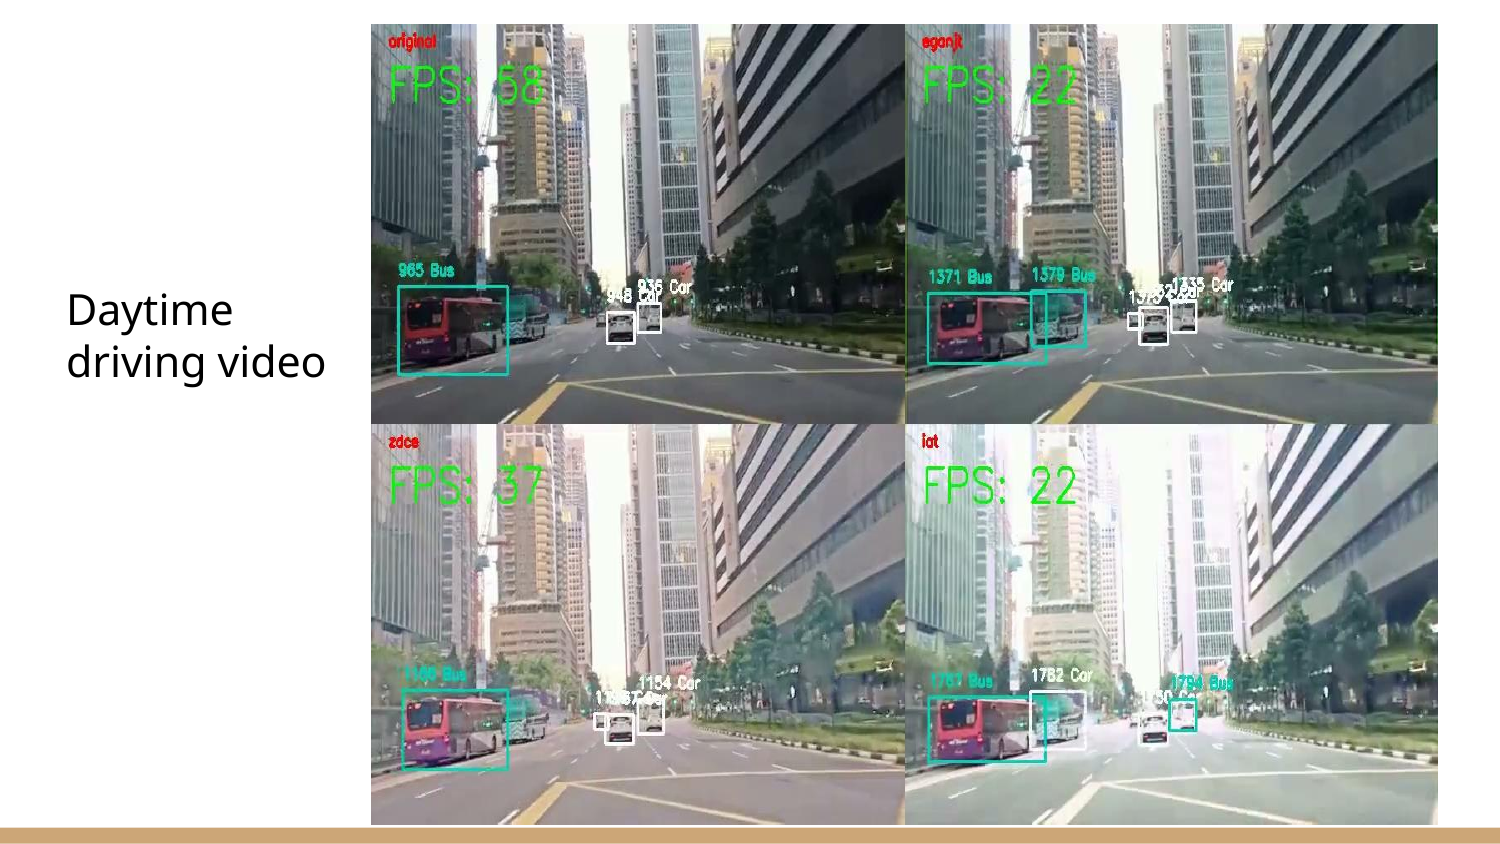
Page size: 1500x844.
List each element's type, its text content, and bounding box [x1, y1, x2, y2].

title Daytime driving video [51, 264, 359, 401]
picture [371, 24, 1439, 825]
